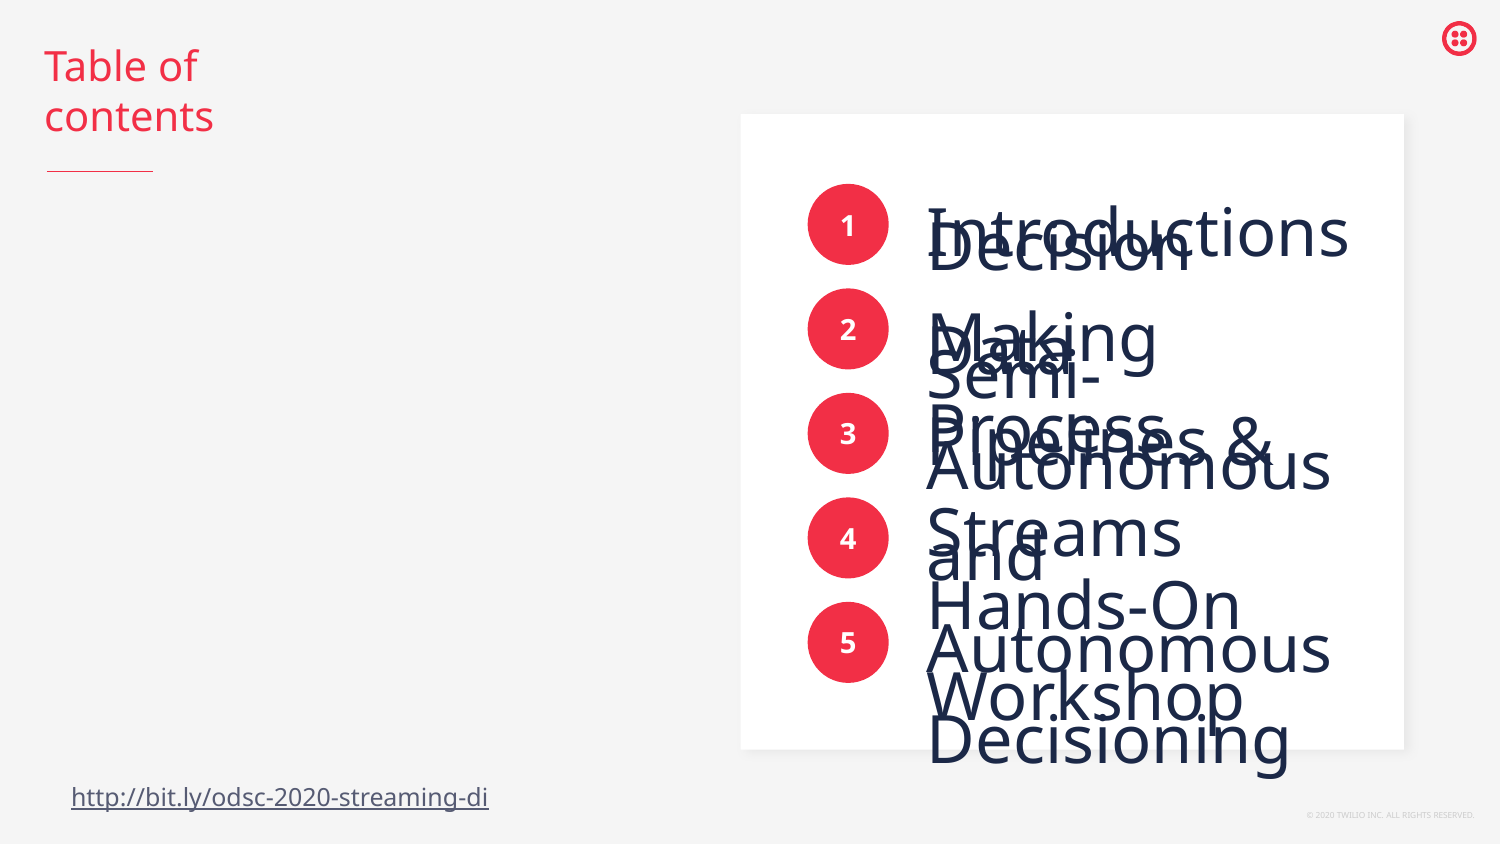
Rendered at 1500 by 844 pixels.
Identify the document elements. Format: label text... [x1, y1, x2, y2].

text_box 2 [807, 288, 889, 370]
subtitle Semi-Autonomous and Autonomous Decisioning [911, 508, 1376, 590]
subtitle Decision Making Process [911, 299, 1376, 359]
text_box 3 [807, 392, 889, 474]
text_box 1 [807, 183, 889, 265]
text_box 4 [807, 497, 889, 579]
text_box http://bit.ly/odsc-2020-streaming-di [56, 782, 505, 844]
subtitle Hands-On Workshop [911, 612, 1376, 673]
subtitle Introductions [911, 194, 1376, 255]
text_box 5 [807, 601, 889, 683]
subtitle Data Pipelines & Streams [911, 403, 1376, 464]
picture [1439, 17, 1480, 59]
